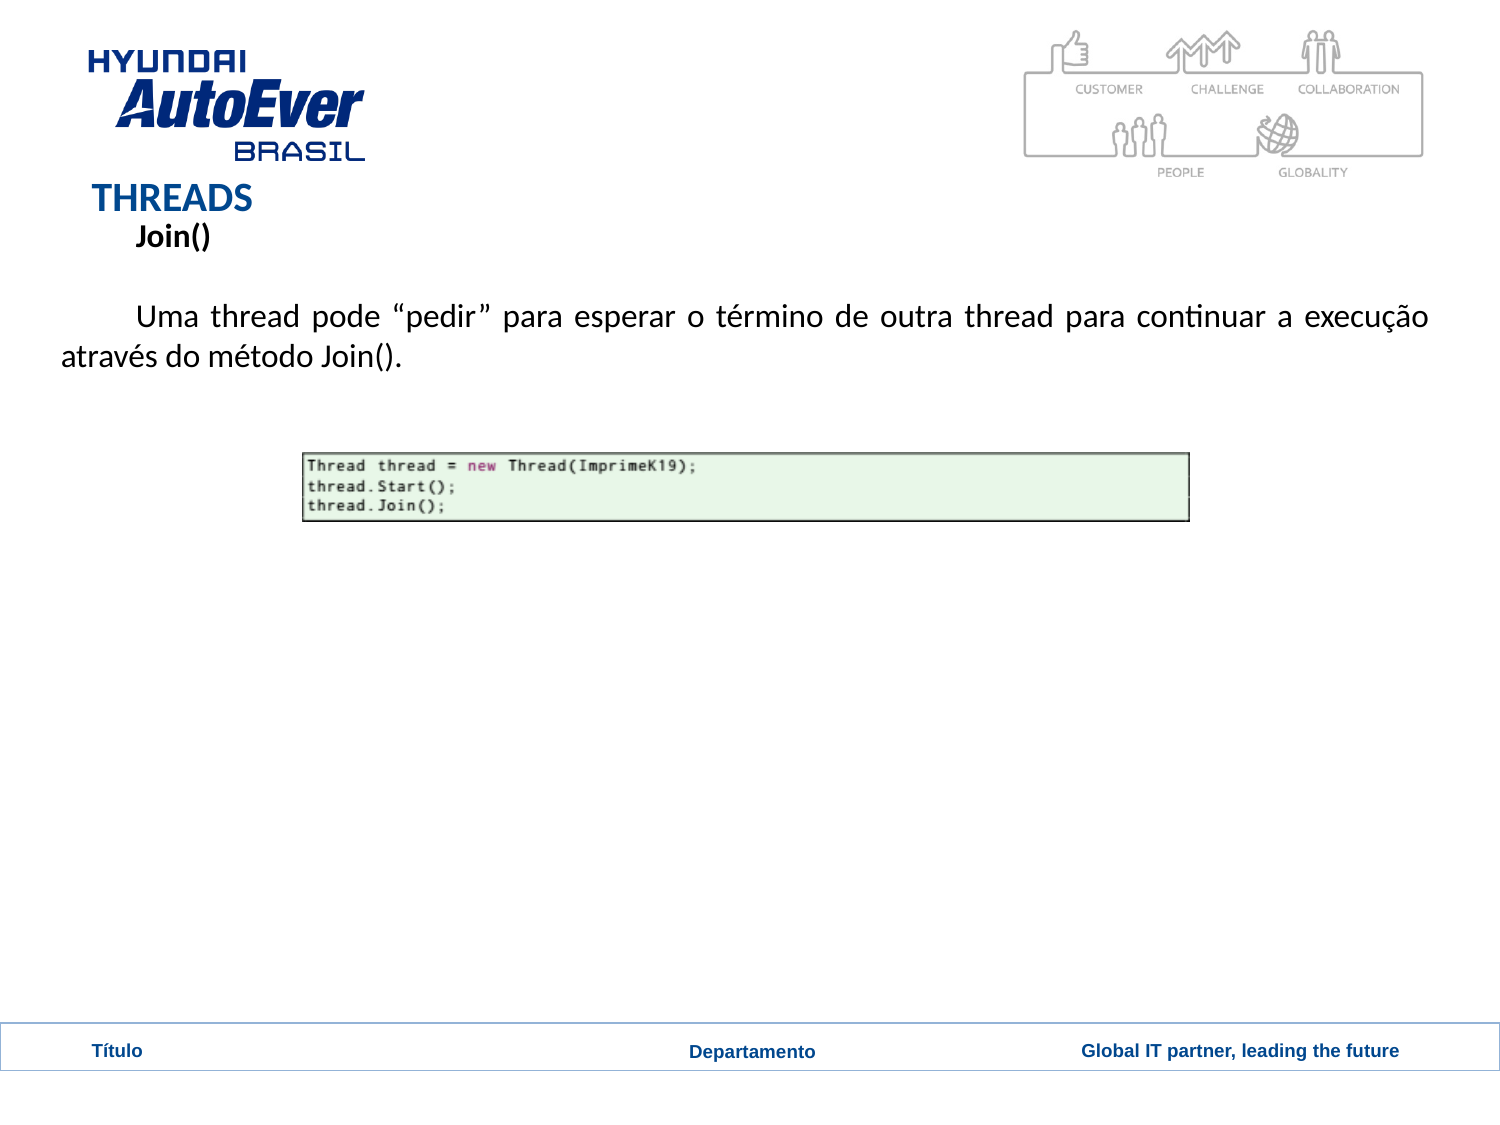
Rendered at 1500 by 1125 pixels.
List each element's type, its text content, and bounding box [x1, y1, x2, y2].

picture [88, 50, 349, 78]
picture [115, 79, 365, 161]
picture [301, 452, 1190, 522]
title THREADS [76, 169, 999, 207]
picture [1022, 23, 1424, 185]
list Join() Uma thread pode “pedir” para esperar o término de outra thread para continuar a execução através do método Join(). [45, 207, 1447, 1009]
